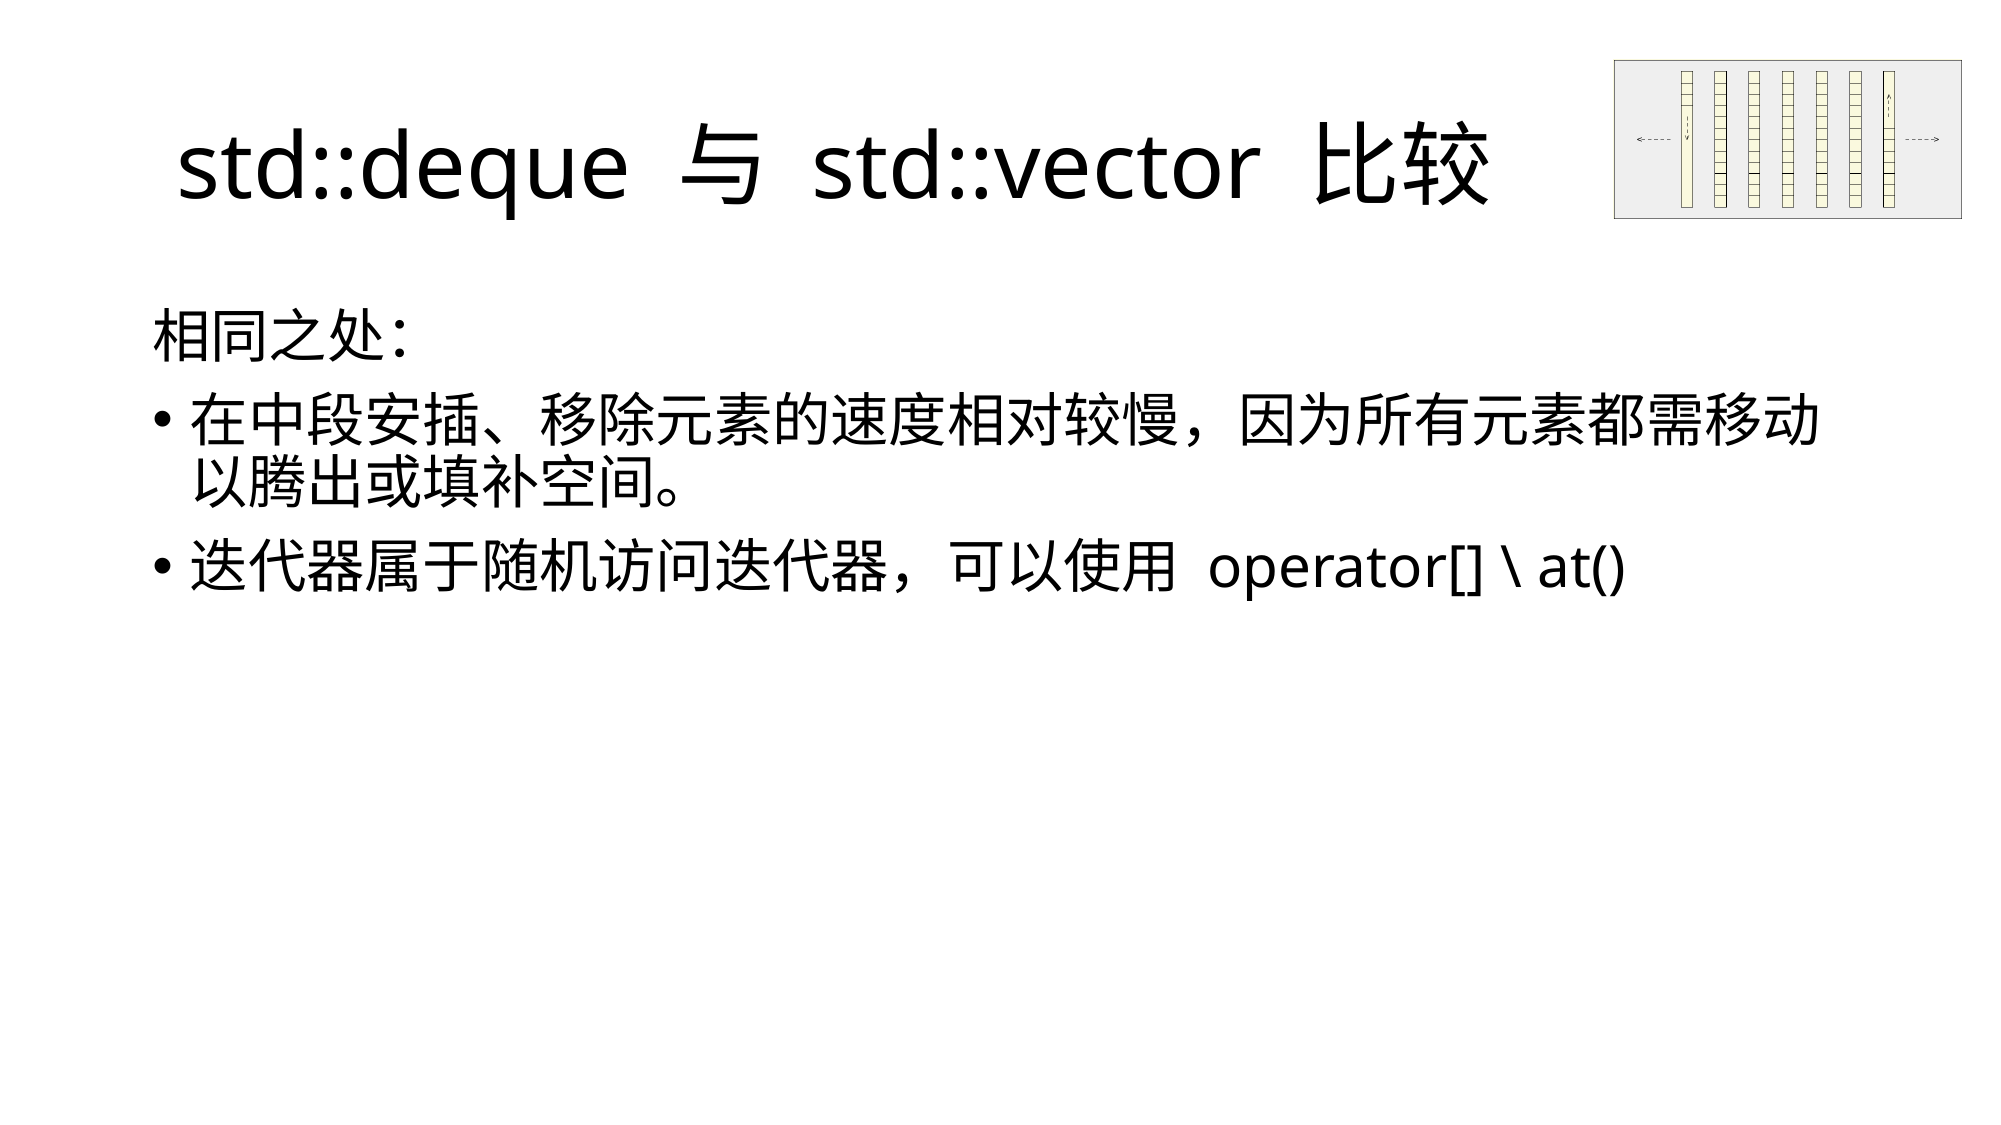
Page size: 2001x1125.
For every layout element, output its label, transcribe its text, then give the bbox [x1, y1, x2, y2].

title std::deque 与 std::vector 比较 [137, 59, 1863, 278]
list 相同之处： 在中段安插、移除元素的速度相对较慢，因为所有元素都需移动以腾出或填补空间。 迭代器属于随机访问迭代器，可以使用 operator[] \ at() [137, 299, 1863, 1014]
picture [1612, 59, 1962, 219]
